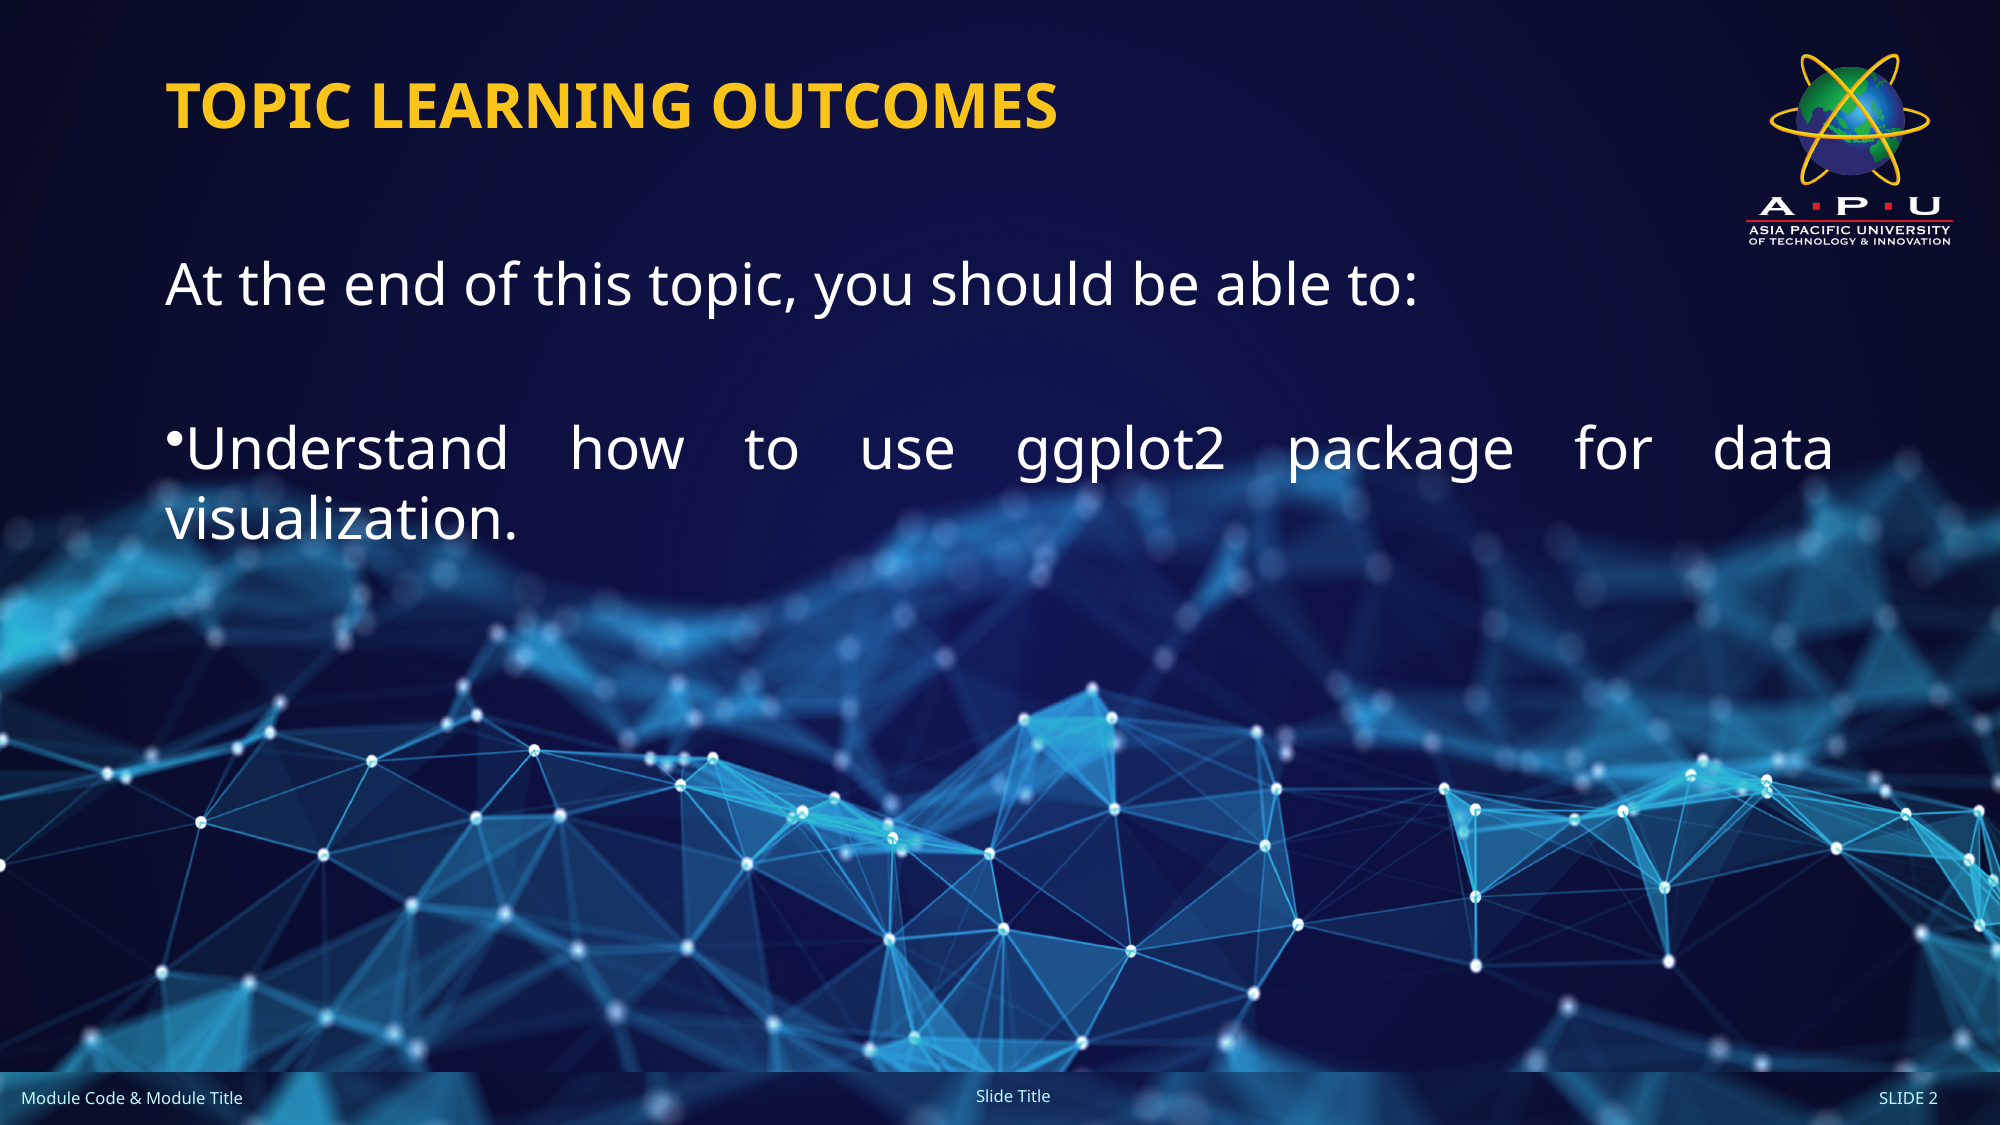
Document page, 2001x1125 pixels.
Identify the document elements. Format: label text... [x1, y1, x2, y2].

picture [0, 0, 2000, 1125]
title Topic Learning Outcomes [150, 0, 1850, 224]
list At the end of this topic, you should be able to: Understand how to use ggplot2 package for data visualization. [150, 239, 1850, 486]
